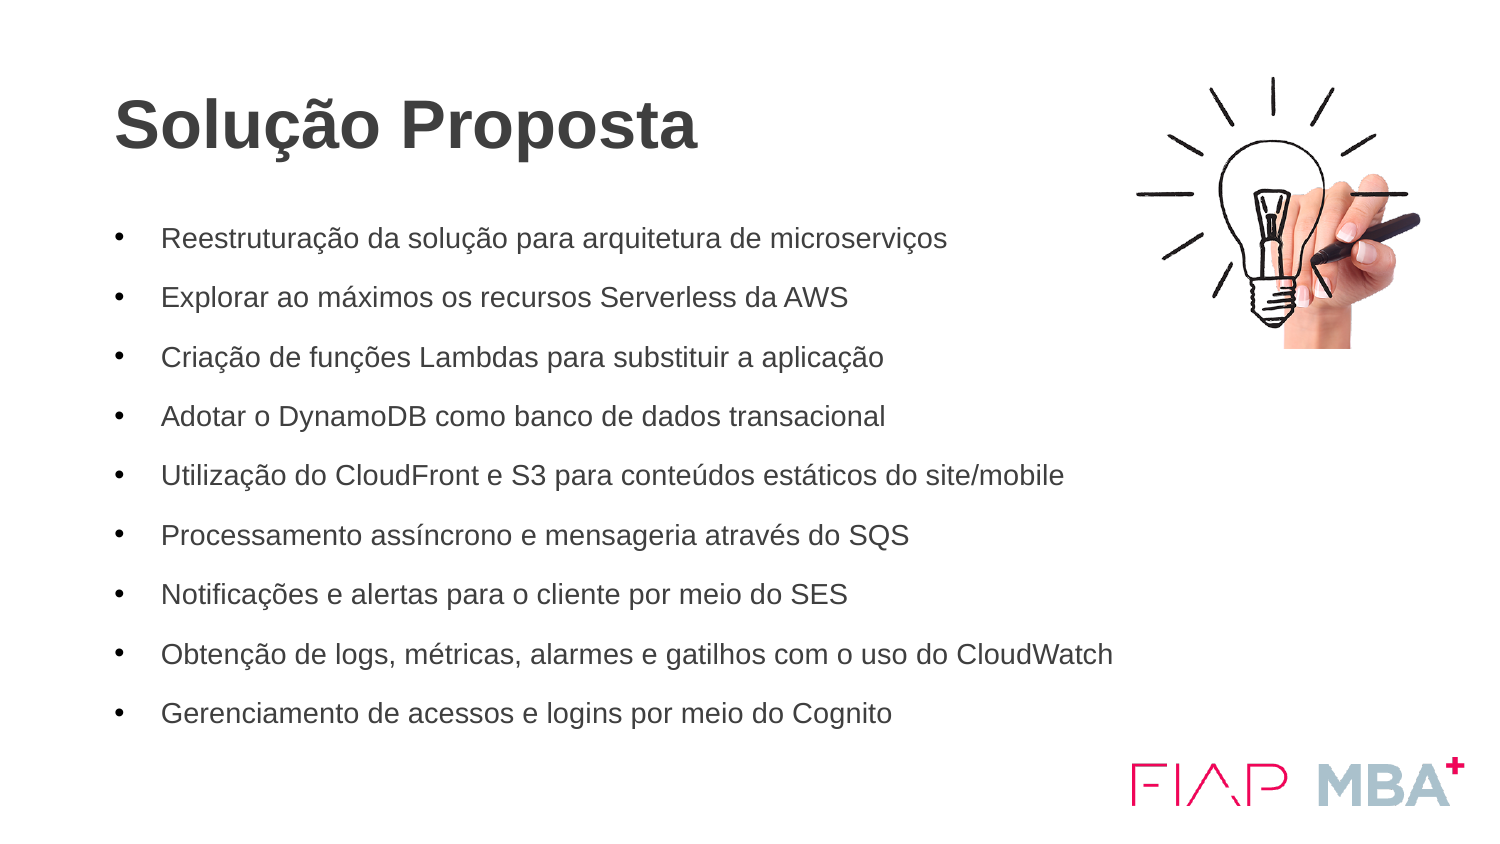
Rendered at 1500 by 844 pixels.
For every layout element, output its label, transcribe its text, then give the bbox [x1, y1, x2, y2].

picture [1128, 67, 1441, 349]
title Solução Proposta [103, 44, 1397, 208]
picture [1128, 754, 1467, 809]
list Reestruturação da solução para arquitetura de microserviços Explorar ao máximos os recursos Serverless da AWS Criação de funções Lambdas para substituir a aplicação Adotar o DynamoDB como banco de dados transacional Utilização do CloudFront e S3 para conteúdos estáticos do site/mobile Processamento assíncrono e mensageria através do SQS Notificações e alertas para o cliente por meio do SES Obtenção de logs, métricas, alarmes e gatilhos com o uso do CloudWatch Gerenciamento de acessos e logins por meio do Cognito [103, 213, 1129, 749]
